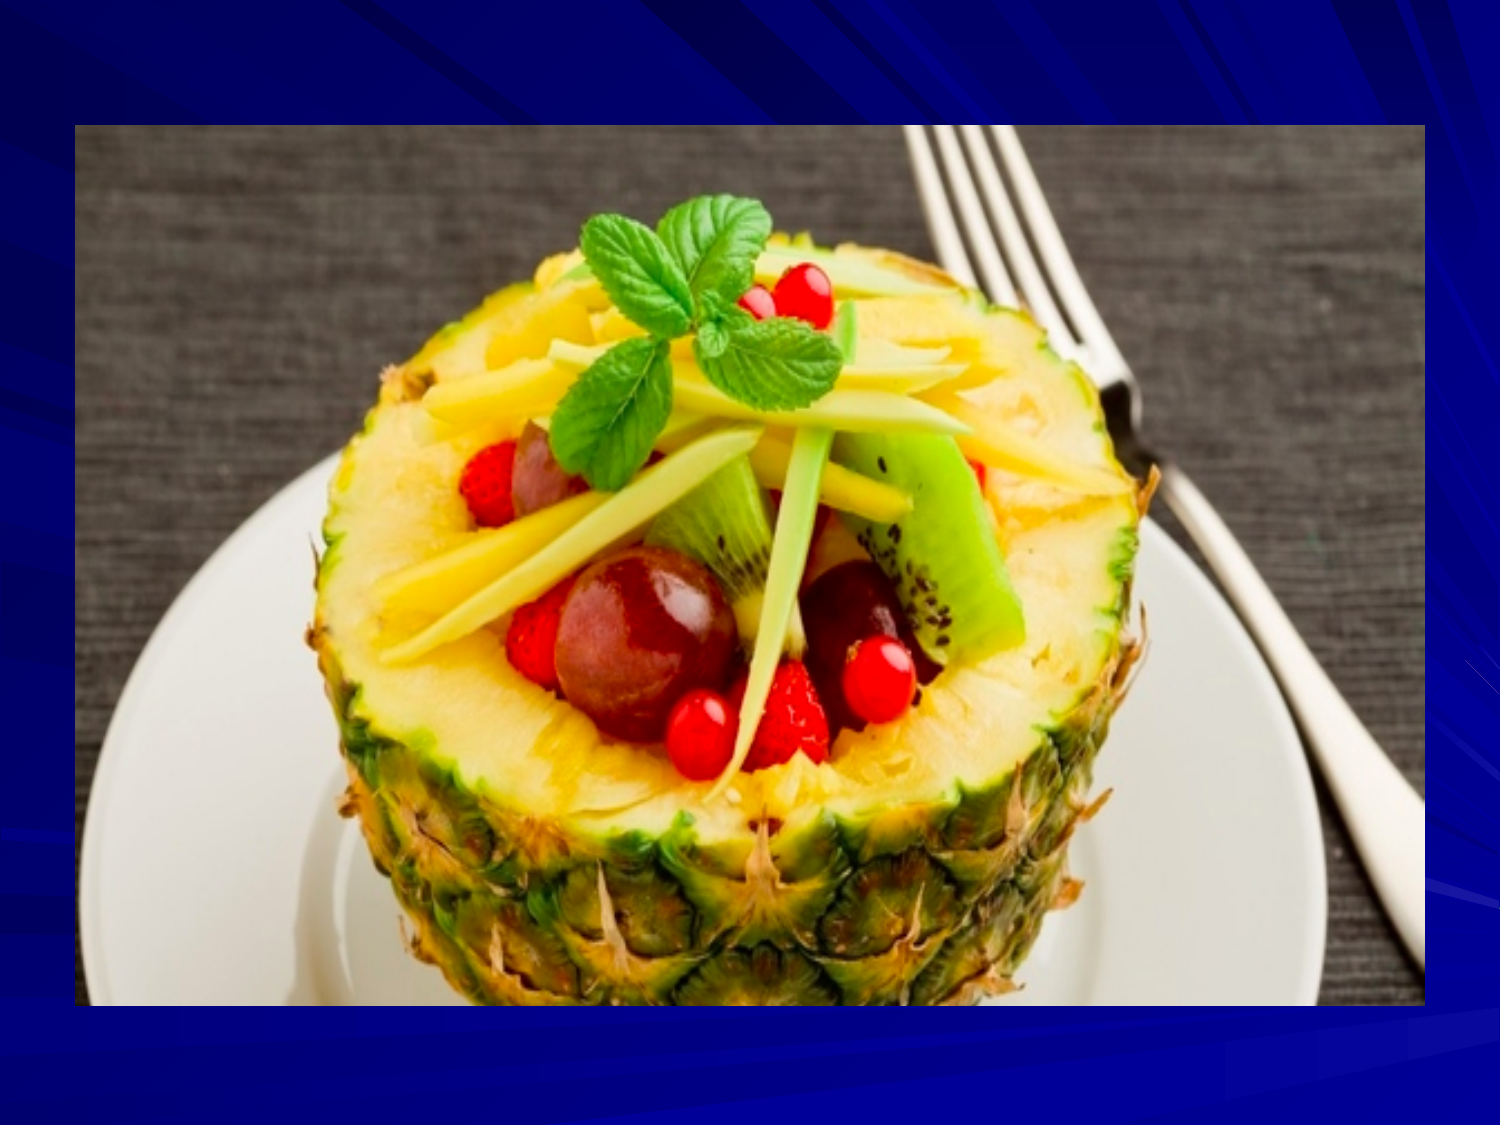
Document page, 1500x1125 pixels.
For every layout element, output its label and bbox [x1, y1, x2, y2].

list [74, 124, 1426, 1006]
